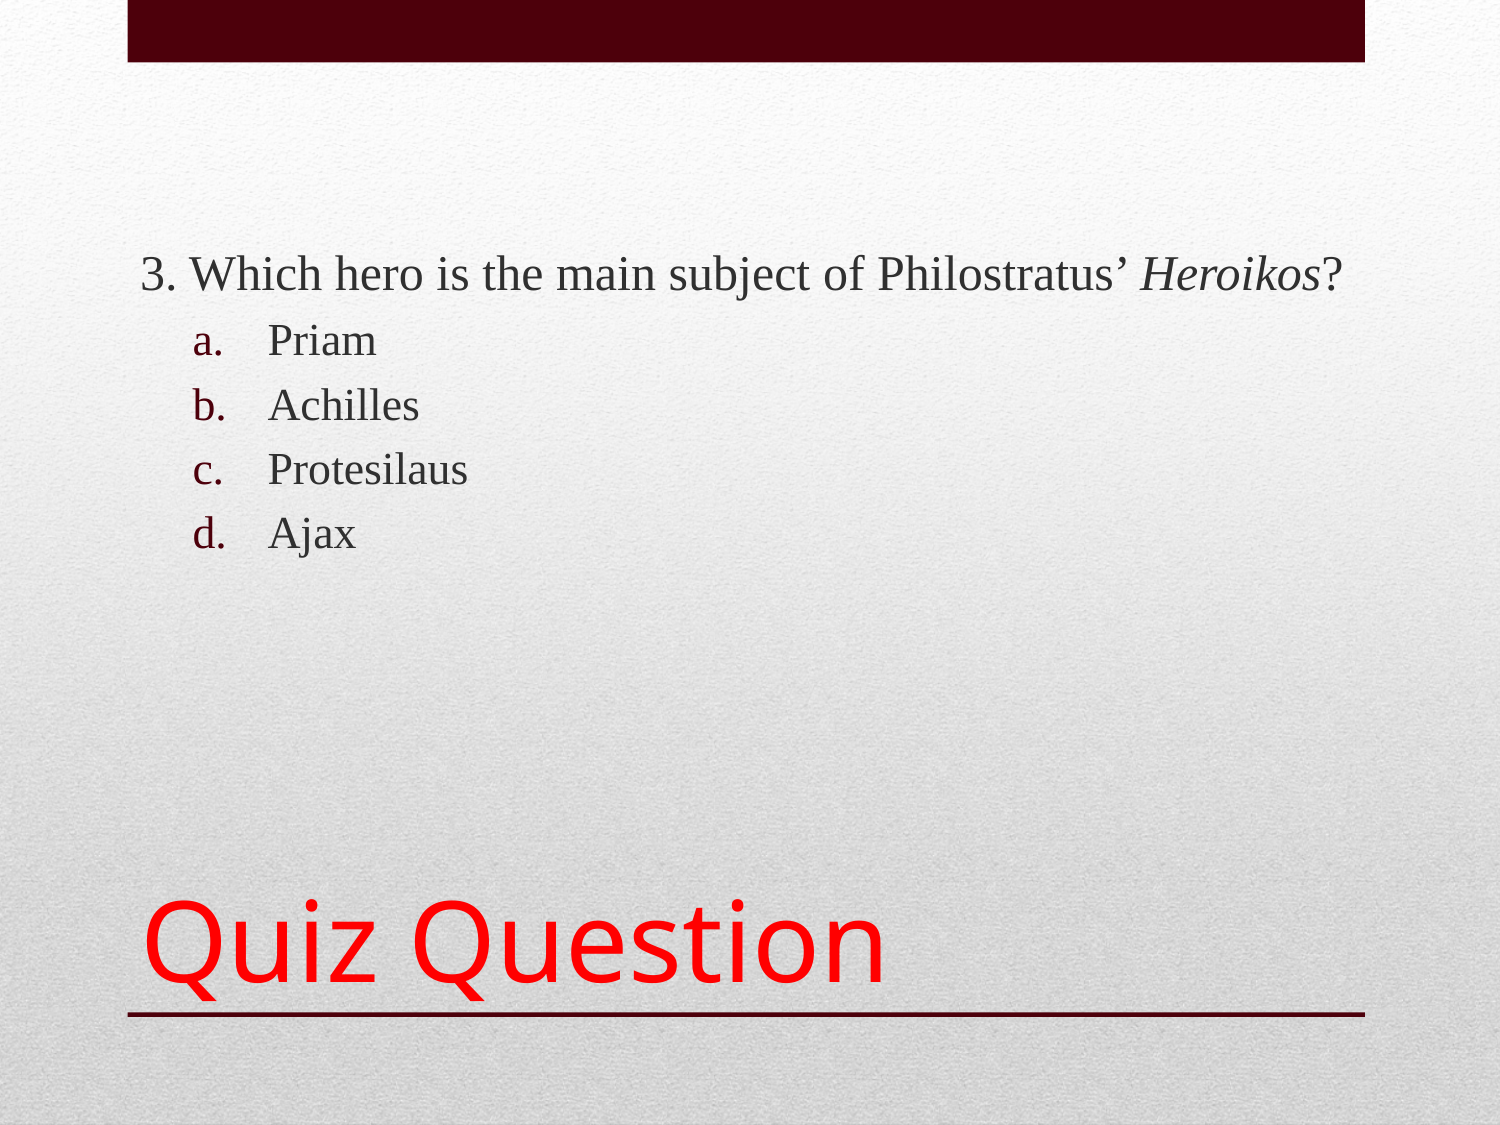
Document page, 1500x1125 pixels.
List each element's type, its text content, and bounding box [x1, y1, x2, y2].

title Quiz Question [125, 750, 1238, 1013]
list 3. Which hero is the main subject of Philostratus’ Heroikos? Priam Achilles Protesilaus Ajax [125, 112, 1363, 750]
